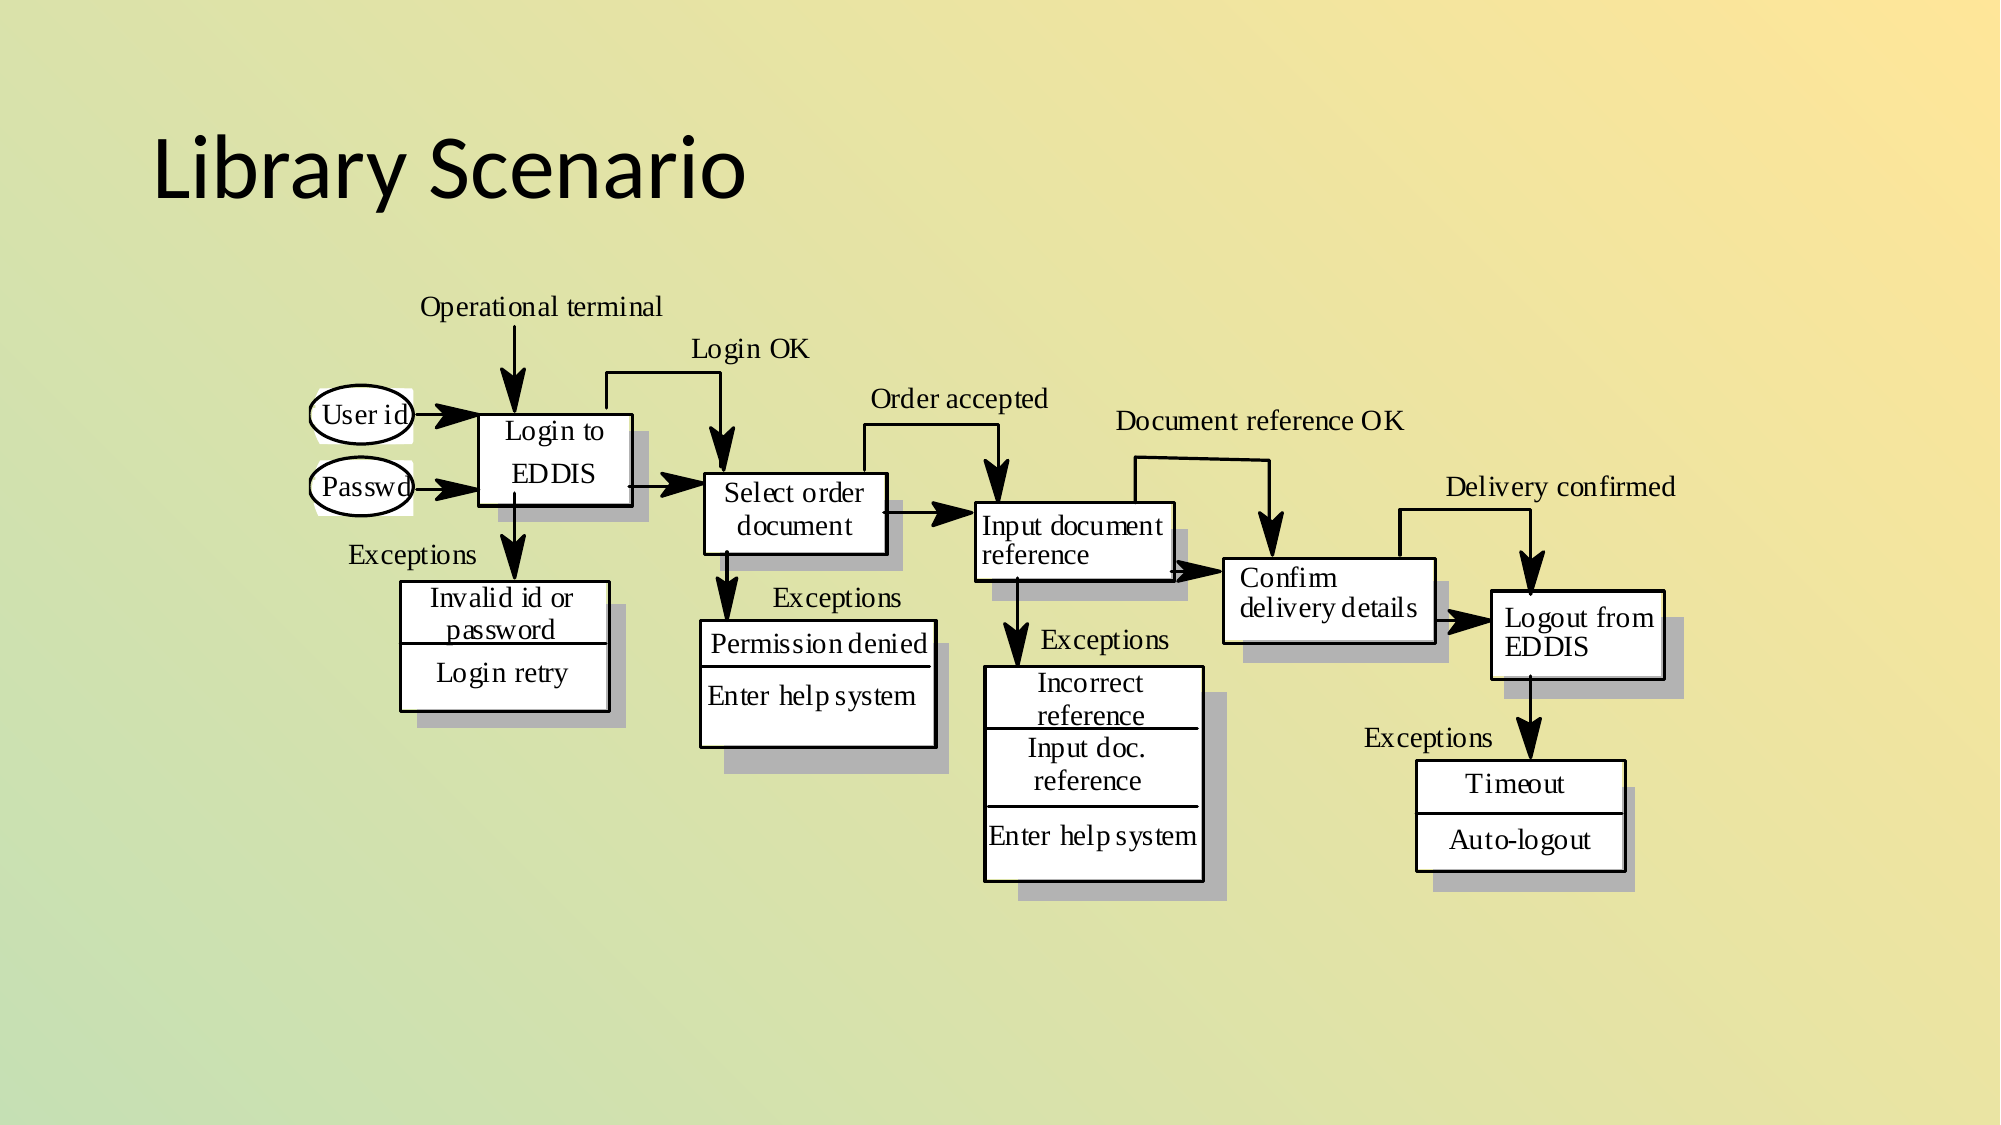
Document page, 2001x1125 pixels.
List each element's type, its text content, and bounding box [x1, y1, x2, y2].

title Library Scenario [137, 59, 1863, 278]
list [308, 293, 1698, 902]
